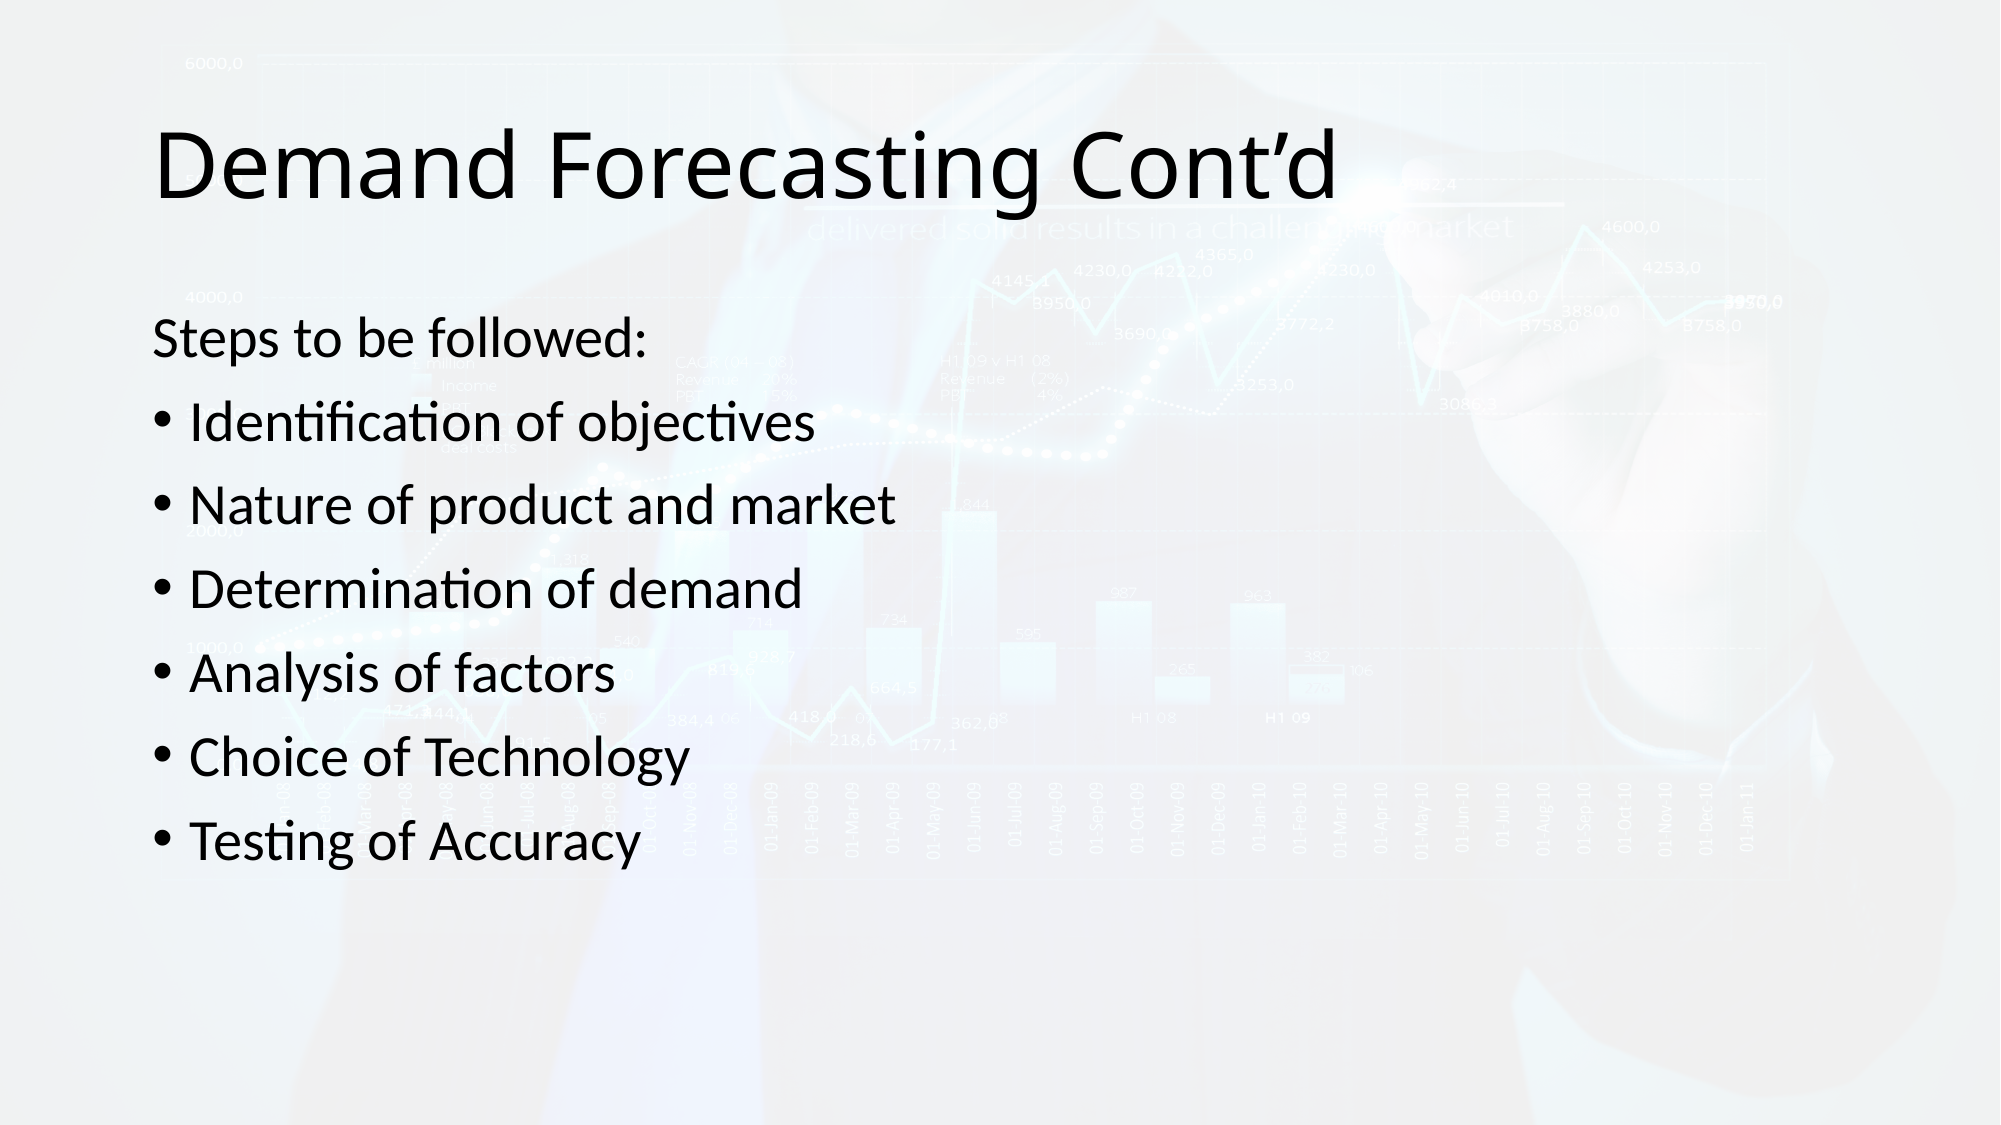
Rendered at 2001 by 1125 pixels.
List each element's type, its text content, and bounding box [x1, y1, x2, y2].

list Steps to be followed: Identification of objectives Nature of product and market Determination of demand Analysis of factors Choice of Technology Testing of Accuracy [137, 299, 1863, 1014]
title Demand Forecasting Cont’d [137, 59, 1863, 278]
